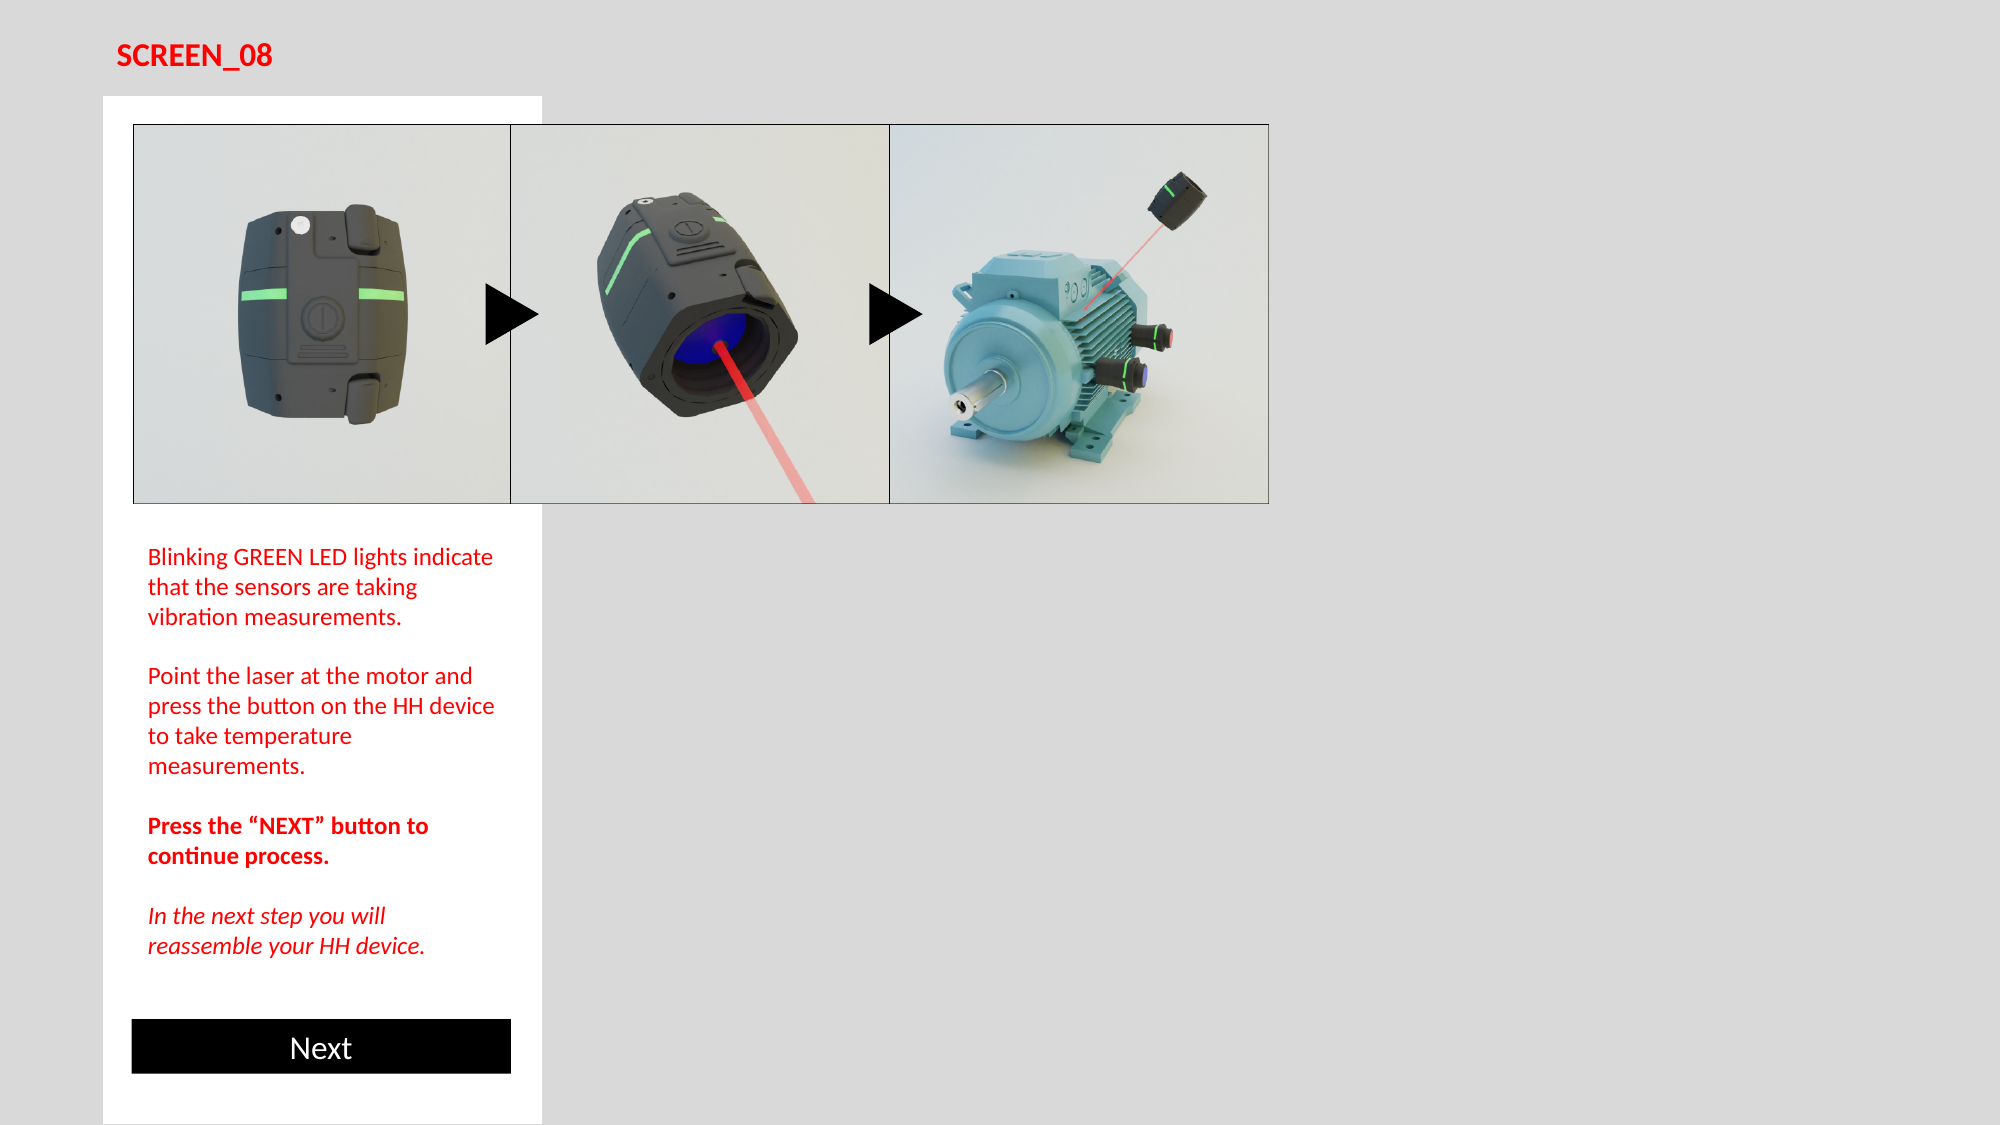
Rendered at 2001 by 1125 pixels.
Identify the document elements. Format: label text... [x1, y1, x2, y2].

picture [133, 124, 1269, 504]
text_box [101, 94, 545, 1125]
text_box SCREEN_08 [101, 25, 454, 81]
text_box Blinking GREEN LED lights indicate that the sensors are taking vibration measurements. Point the laser at the motor and press the button on the HH device to take temperature measurements. Press the “NEXT” button to continue process. In the next step you will reassemble your HH device. [133, 532, 513, 967]
text_box Next [131, 1019, 511, 1074]
